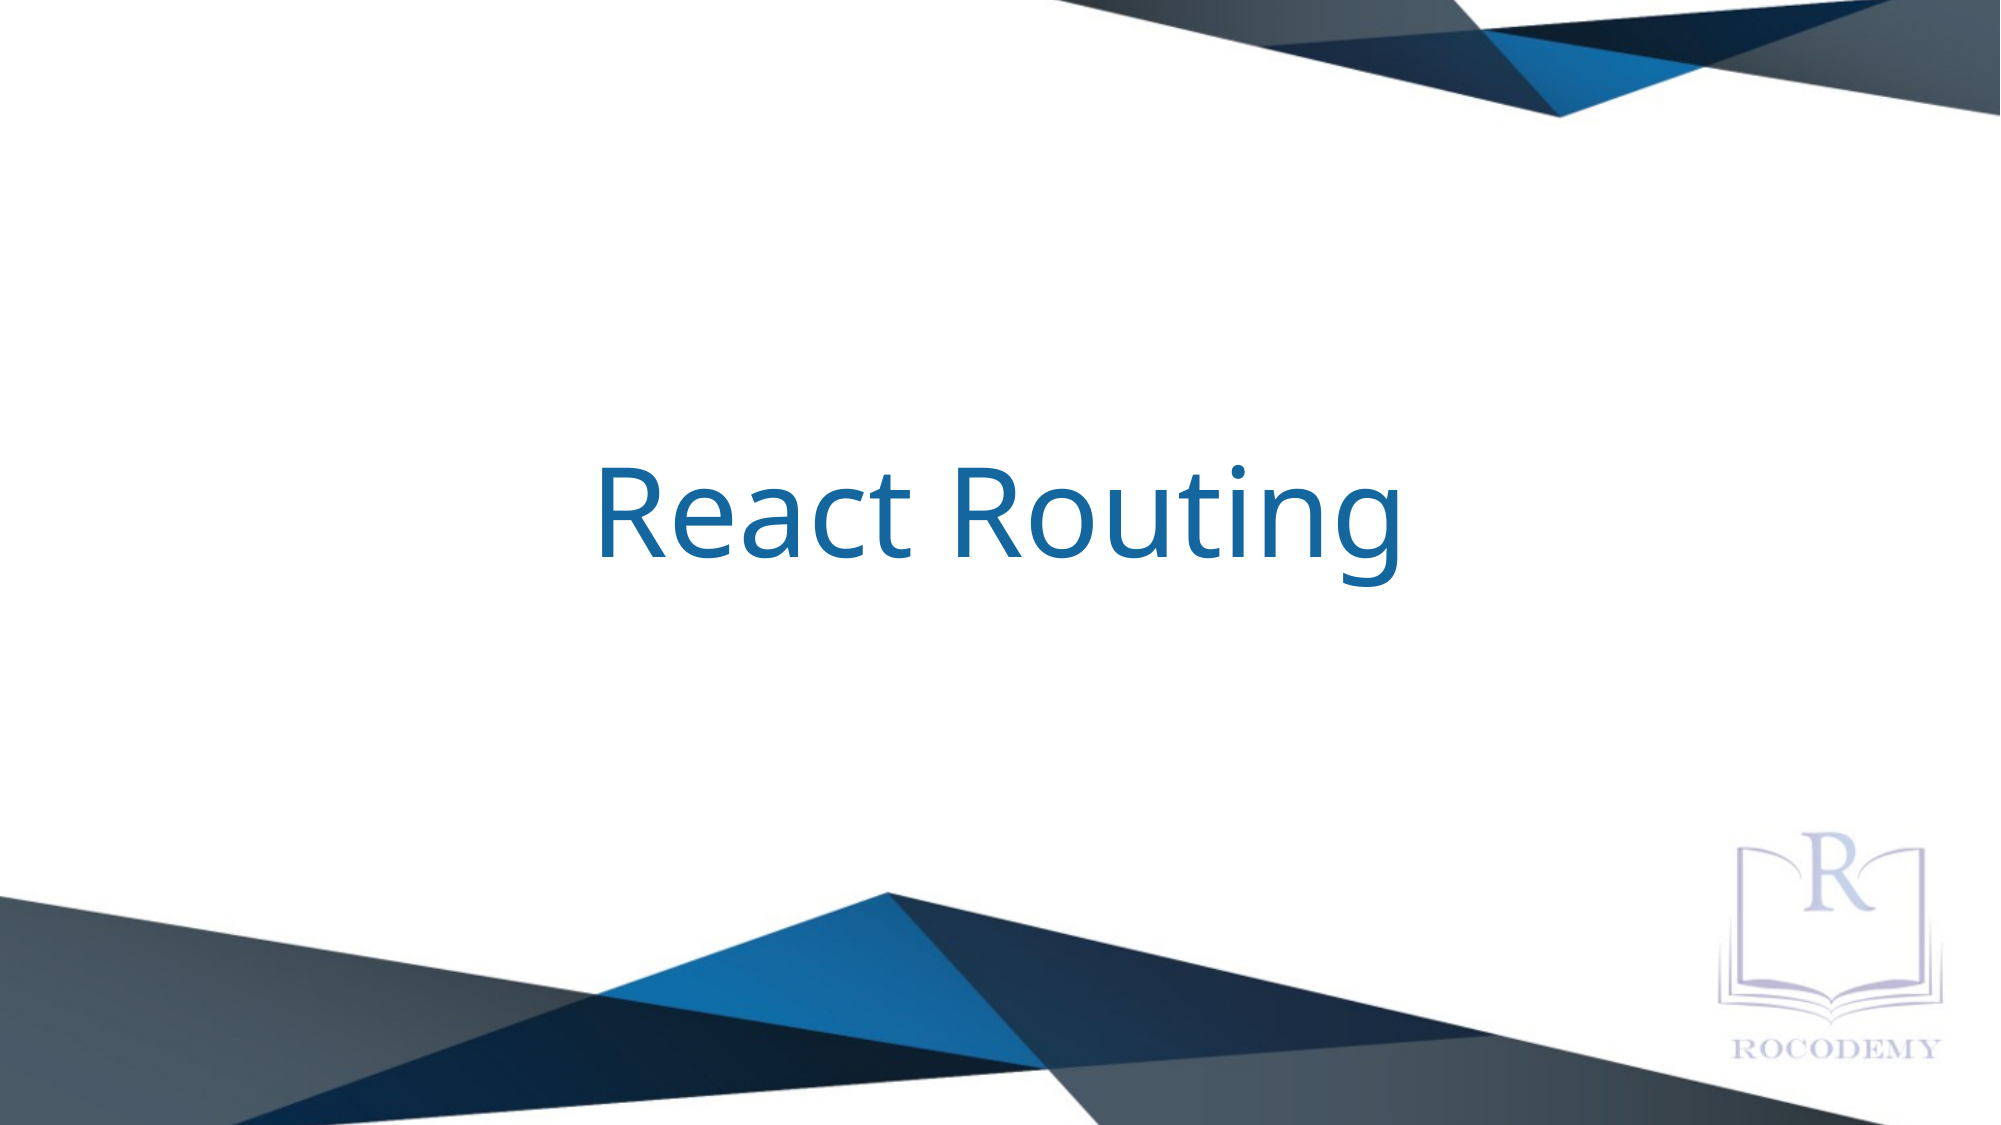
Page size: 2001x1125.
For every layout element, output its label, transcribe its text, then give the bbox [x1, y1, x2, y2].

picture [0, 821, 2000, 1125]
picture [0, 0, 2000, 125]
title React Routing [249, 424, 1750, 593]
